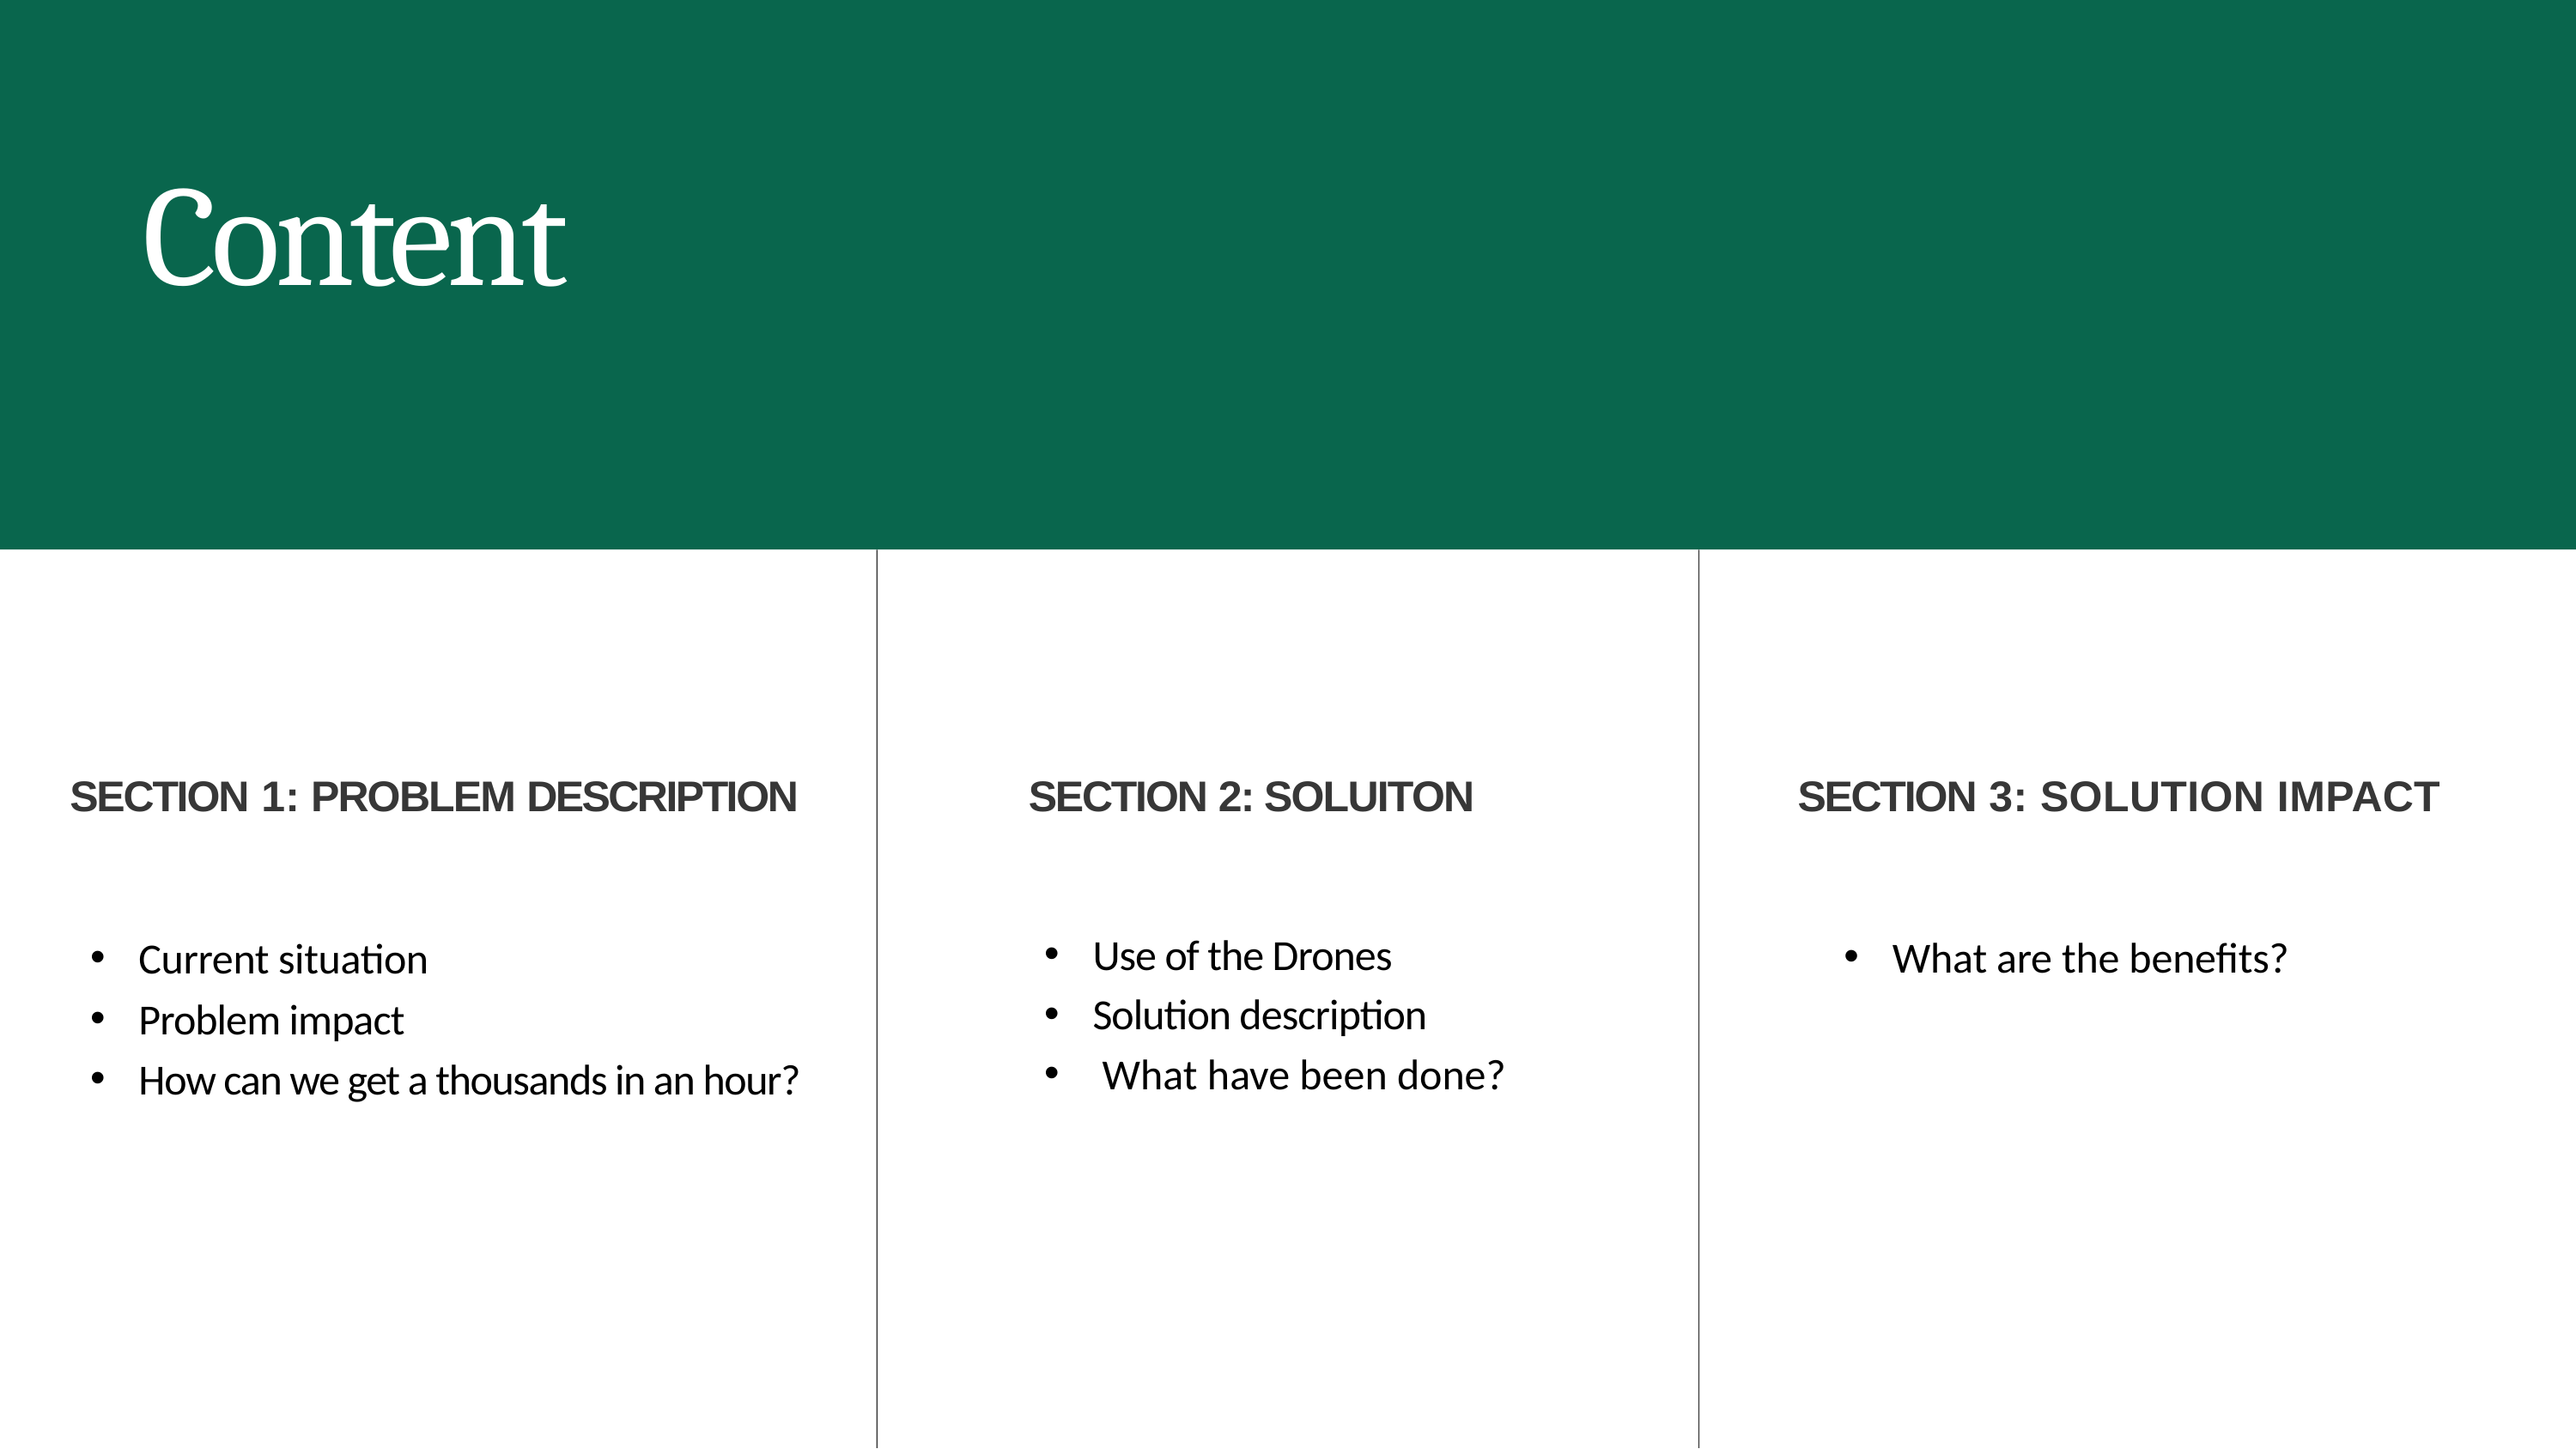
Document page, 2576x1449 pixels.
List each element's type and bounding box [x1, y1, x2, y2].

text_box [0, 0, 2576, 1449]
